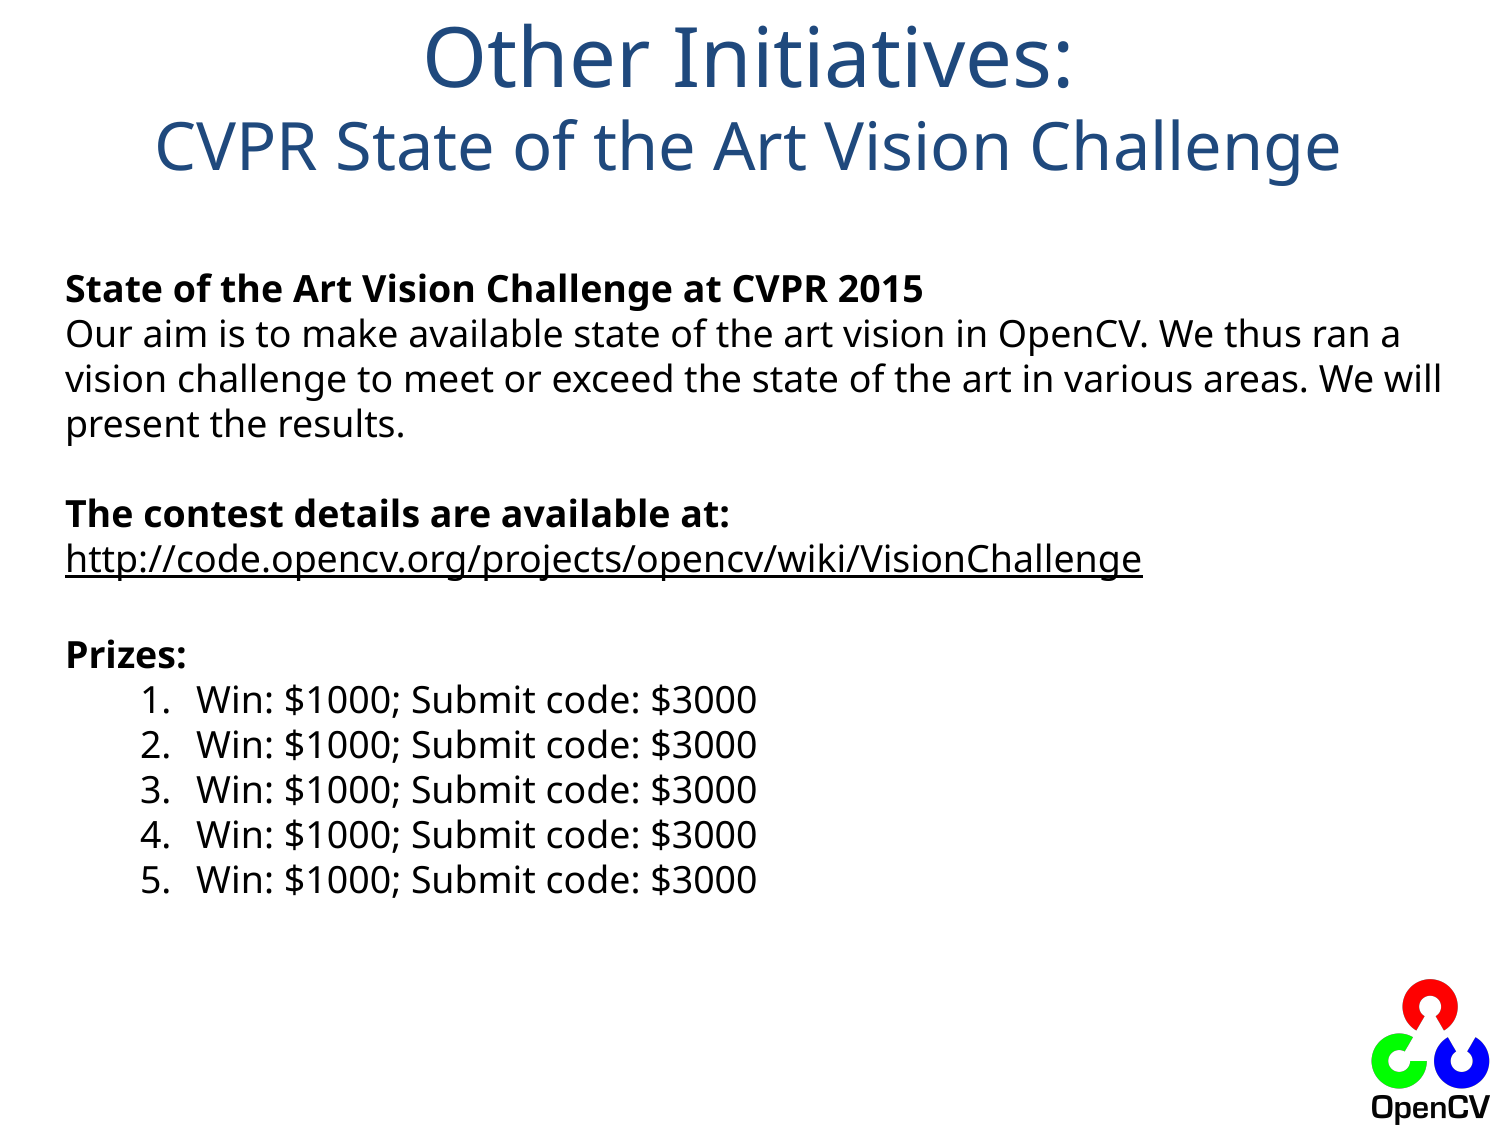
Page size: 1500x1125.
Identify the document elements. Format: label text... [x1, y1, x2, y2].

text_box State of the Art Vision Challenge at CVPR 2015 Our aim is to make available state of the art vision in OpenCV. We thus ran a vision challenge to meet or exceed the state of the art in various areas. We will present the results. The contest details are available at: http://code.opencv.org/projects/opencv/wiki/VisionChallenge Prizes: Win: $1000; Submit code: $3000 Win: $1000; Submit code: $3000 Win: $1000; Submit code: $3000 Win: $1000; Submit code: $3000 Win: $1000; Submit code: $3000 [50, 257, 1464, 954]
picture [1371, 979, 1490, 1125]
title Other Initiatives: CVPR State of the Art Vision Challenge [10, 0, 1488, 188]
